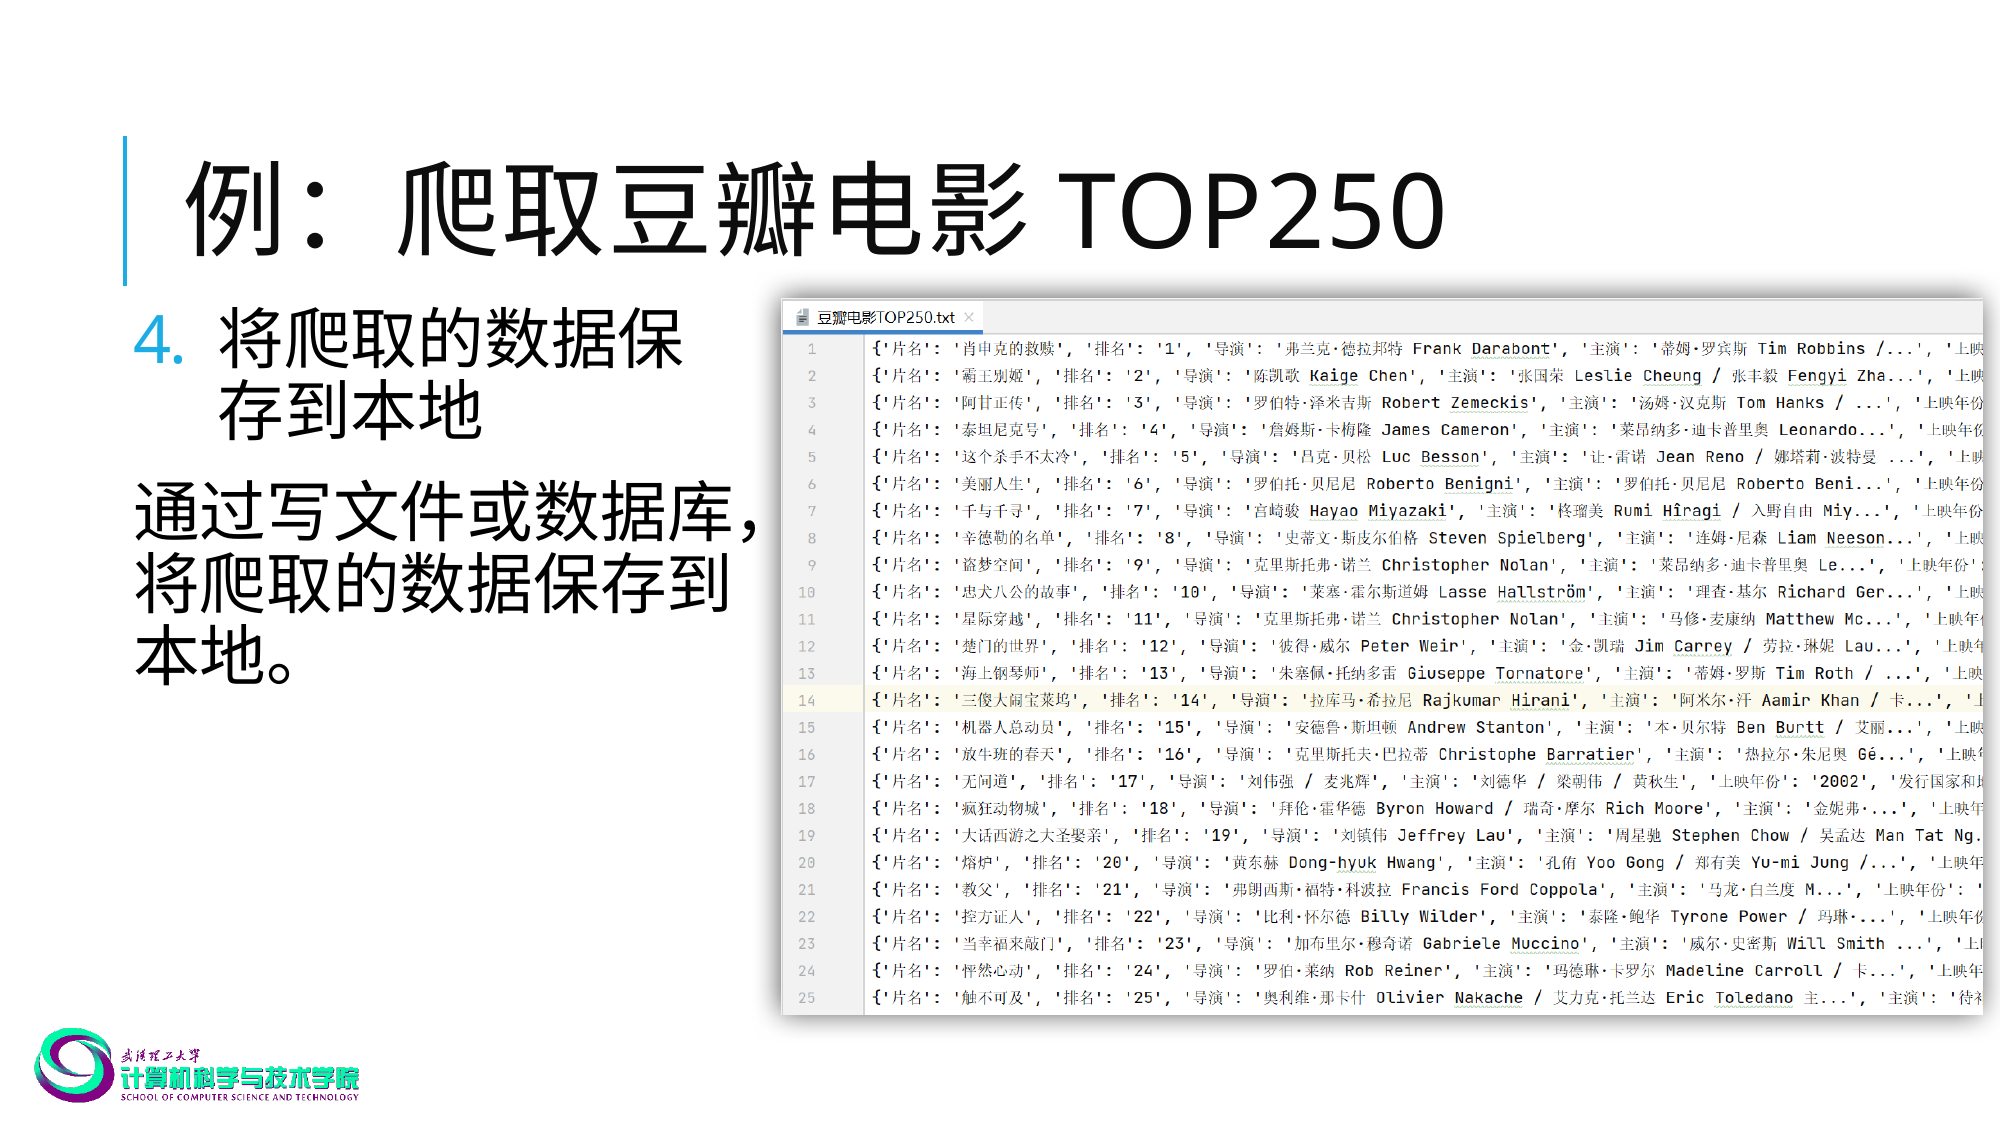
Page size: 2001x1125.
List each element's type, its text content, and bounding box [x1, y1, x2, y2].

title 例：爬取豆瓣电影TOP250 [168, 96, 1763, 342]
picture [0, 962, 397, 1125]
picture [781, 298, 1983, 1015]
list 将爬取的数据保存到本地 通过写文件或数据库，将爬取的数据保存到本地。 [125, 298, 754, 1036]
